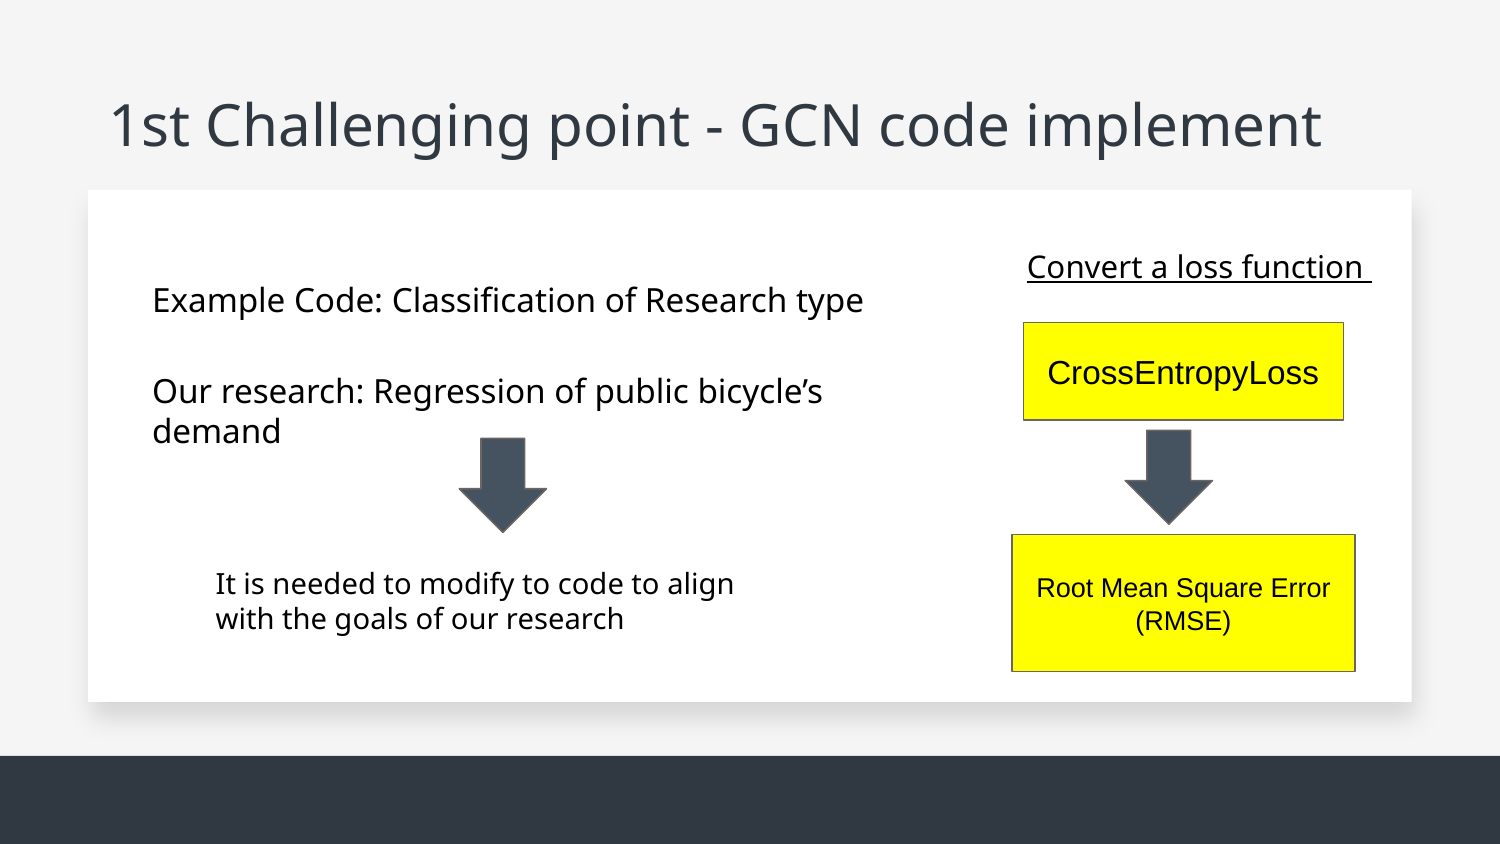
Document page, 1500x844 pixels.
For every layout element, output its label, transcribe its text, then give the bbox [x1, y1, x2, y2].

text_box Root Mean Square Error (RMSE) [1011, 534, 1355, 672]
text_box It is needed to modify to code to align with the goals of our research [200, 550, 806, 648]
text_box [1125, 430, 1213, 525]
title 1st Challenging point - GCN code implement [93, 72, 1357, 167]
text_box Our research: Regression of public bicycle’s demand [137, 355, 971, 420]
text_box CrossEntropyLoss [1023, 322, 1344, 420]
text_box [88, 189, 1412, 702]
text_box [459, 438, 547, 533]
text_box Example Code: Classification of Research type [137, 264, 971, 329]
text_box Convert a loss function [1011, 232, 1474, 297]
